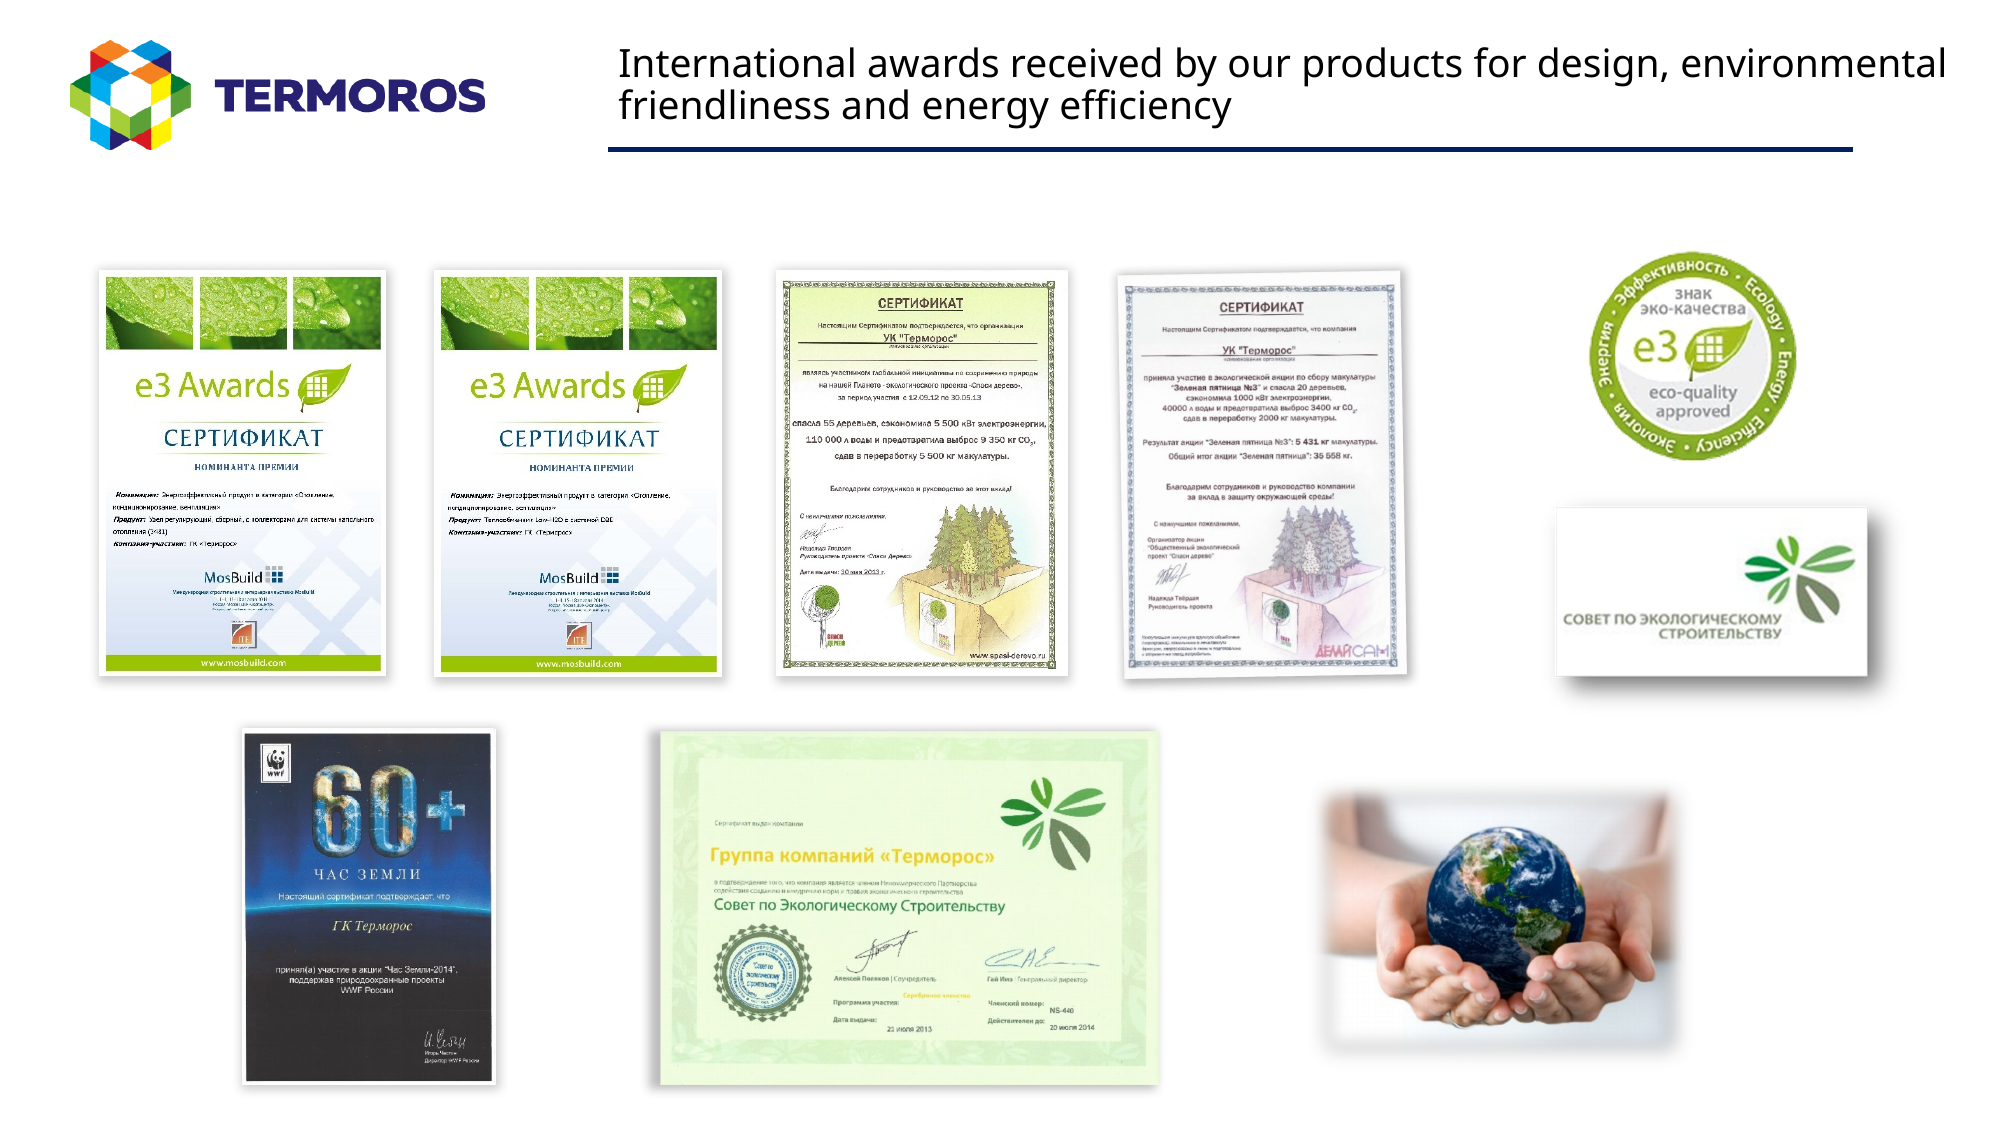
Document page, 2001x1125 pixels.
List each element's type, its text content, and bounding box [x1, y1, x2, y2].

picture [1534, 485, 1913, 722]
picture [1118, 271, 1406, 678]
picture [67, 35, 485, 150]
picture [99, 270, 386, 676]
picture [242, 728, 496, 1085]
picture [1588, 250, 1800, 461]
picture [1310, 781, 1687, 1063]
picture [661, 270, 1159, 1125]
picture [434, 270, 722, 677]
title International awards received by our products for design, environmental friendliness and energy efficiency [603, 35, 2000, 137]
